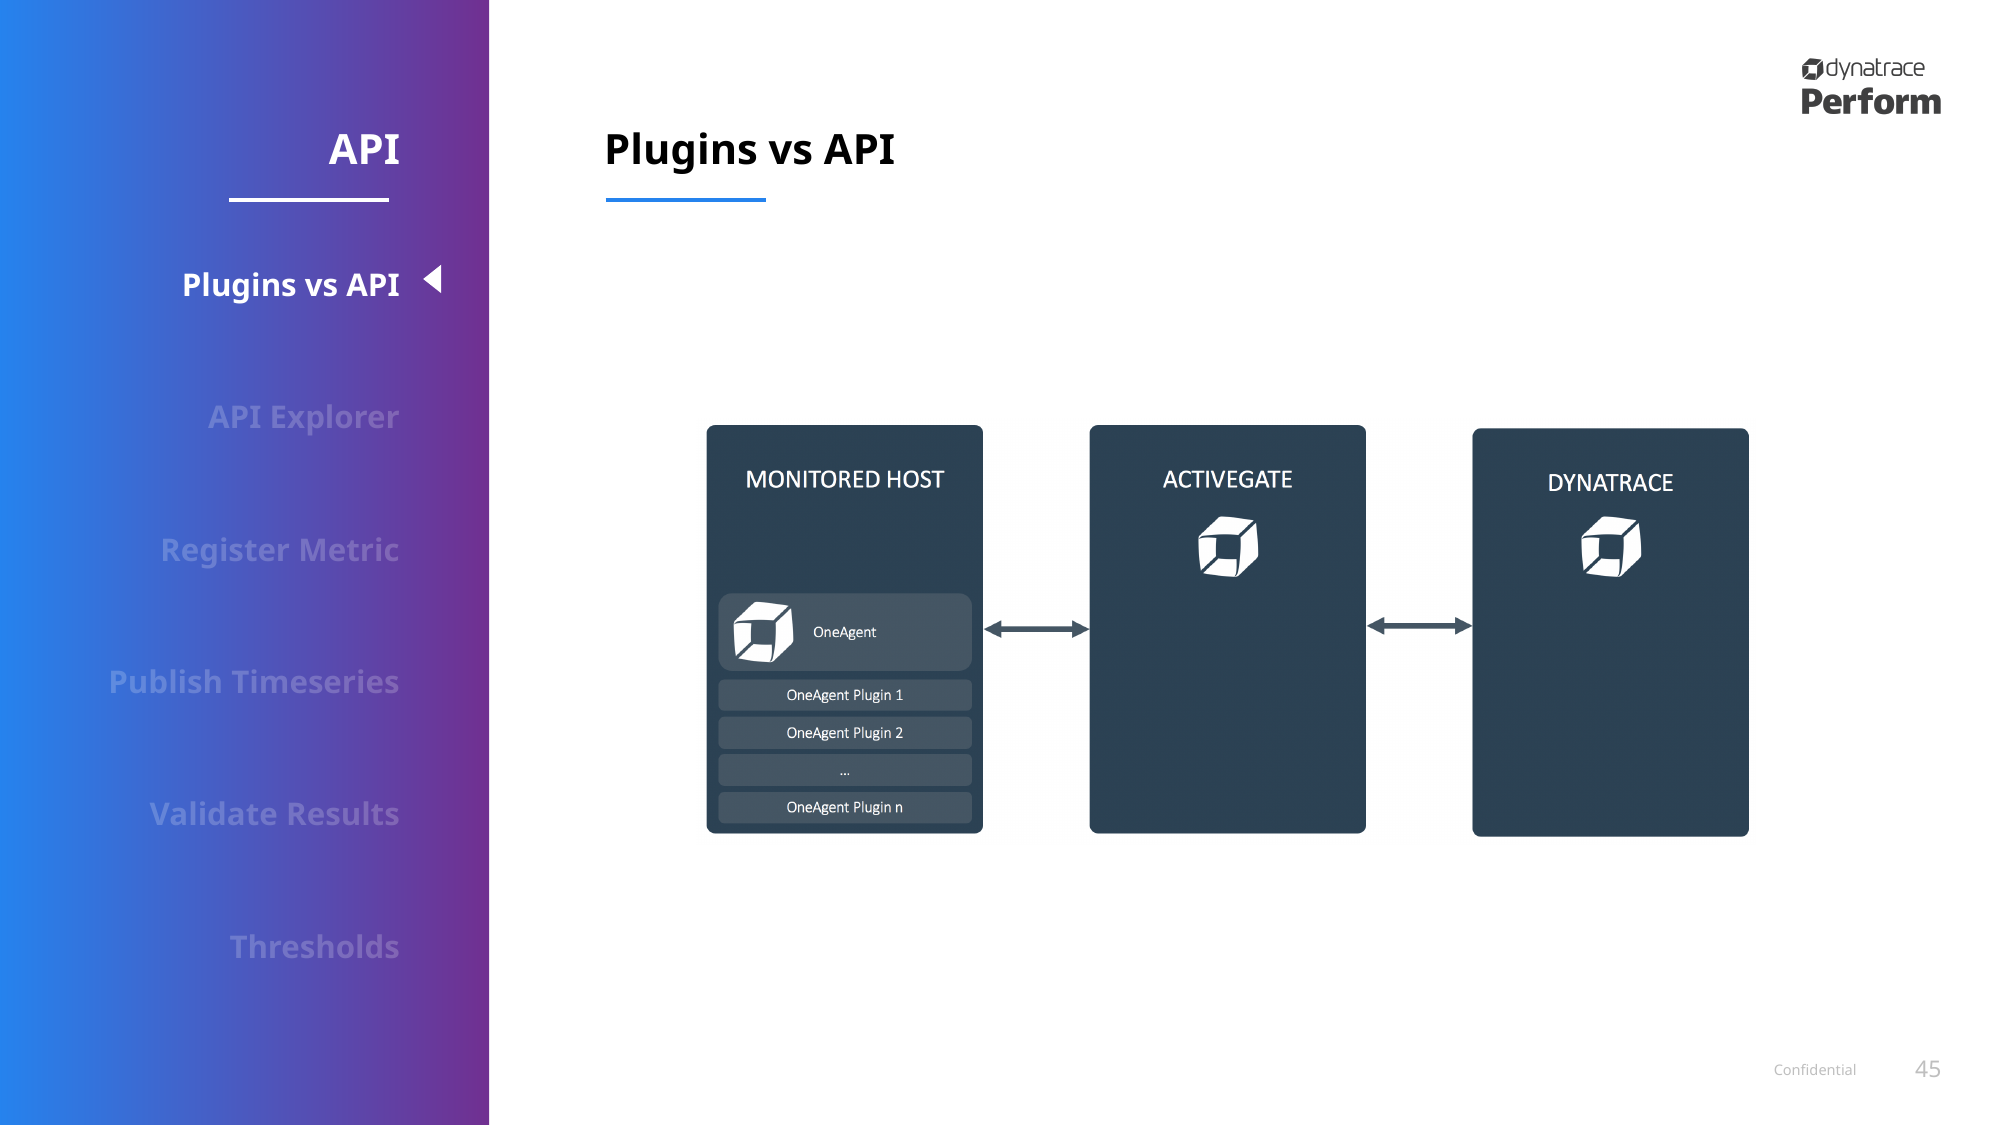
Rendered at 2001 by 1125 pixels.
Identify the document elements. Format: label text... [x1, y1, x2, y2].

picture [696, 418, 1756, 845]
list API [73, 59, 415, 181]
text_box [422, 263, 442, 295]
title Plugins vs API [589, 59, 1863, 181]
picture [1797, 51, 1944, 125]
list Plugins vs API API Explorer Register Metric Publish Timeseries Validate Results Thresholds [73, 249, 415, 1014]
